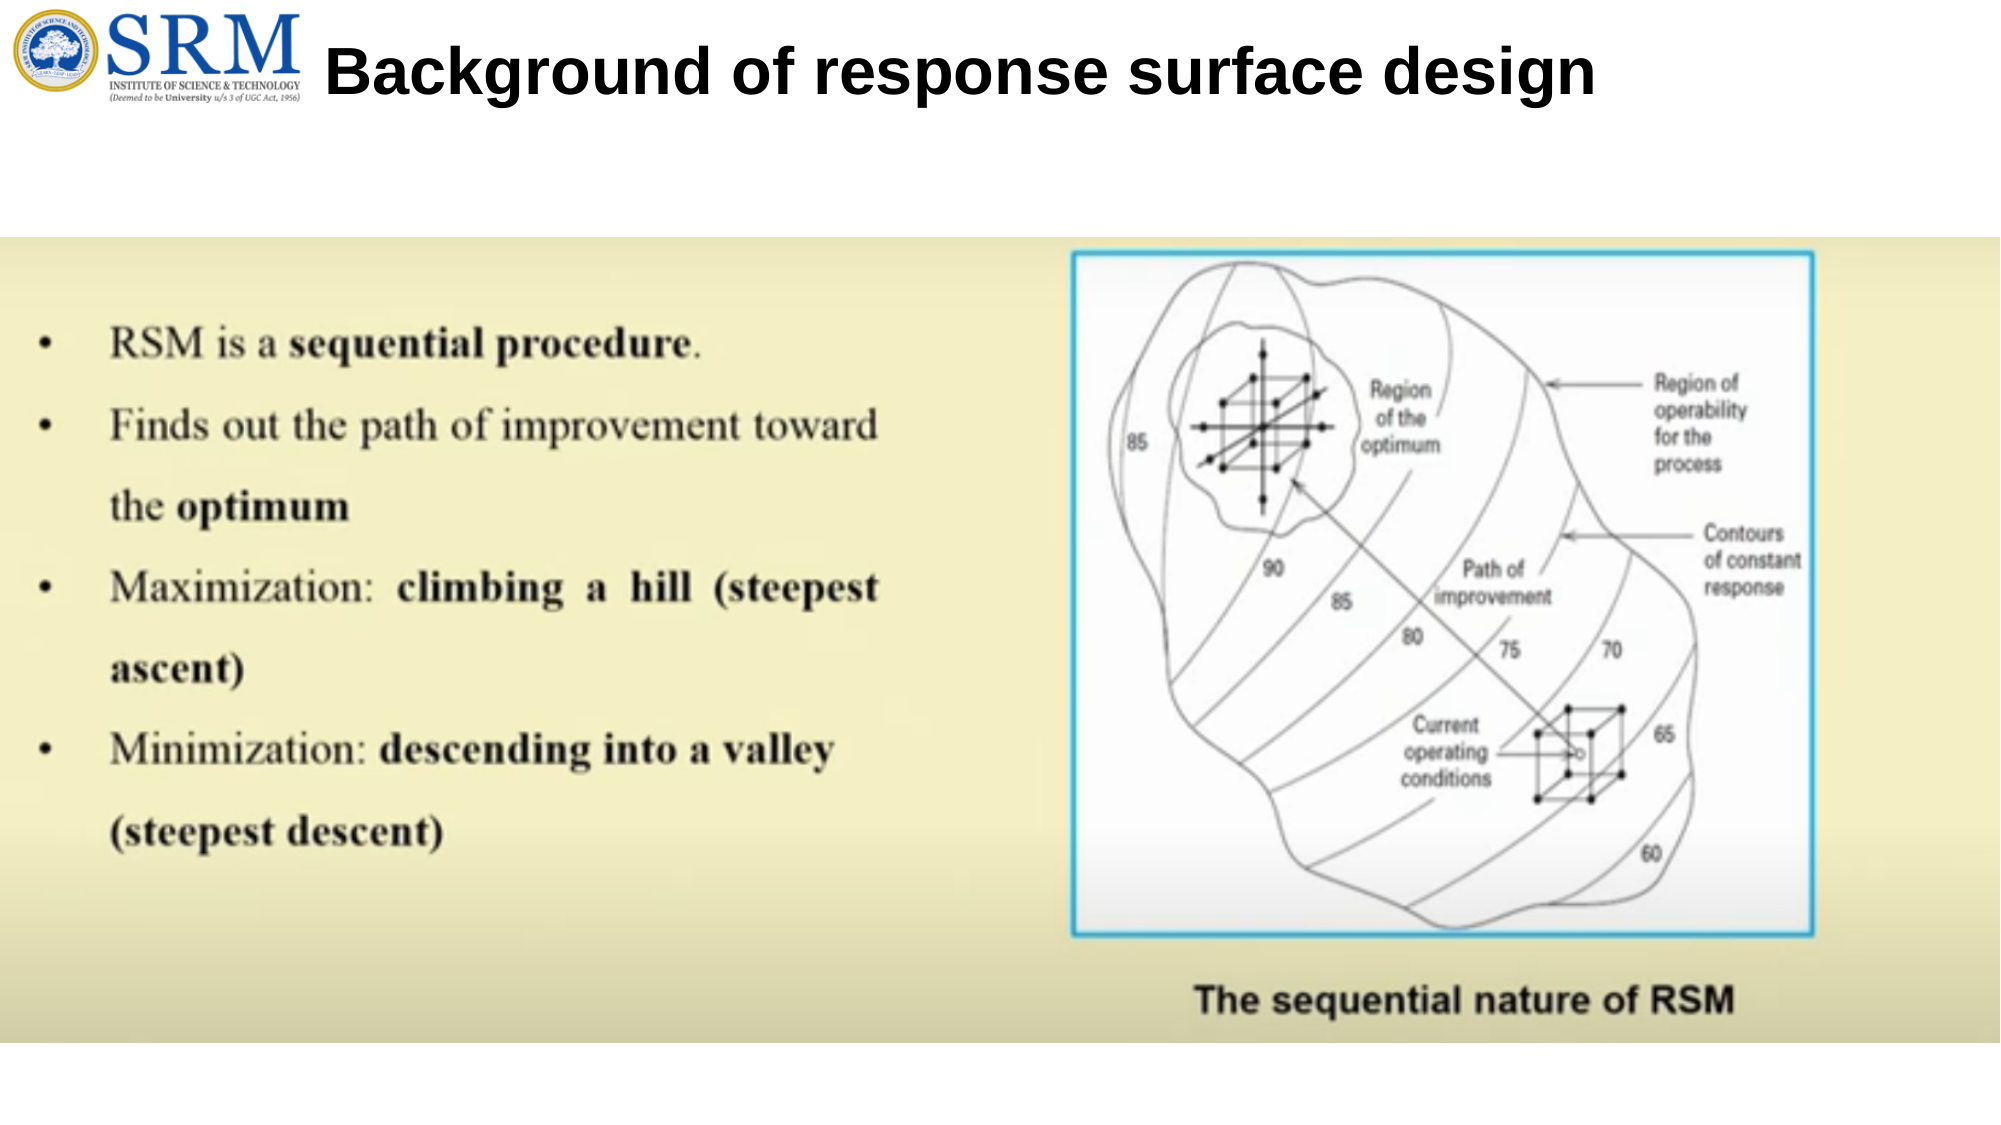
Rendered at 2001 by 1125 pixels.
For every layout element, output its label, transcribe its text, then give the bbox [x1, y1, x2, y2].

picture [1, 0, 309, 119]
title Background of response surface design [309, 12, 2000, 83]
picture [0, 237, 2000, 1043]
